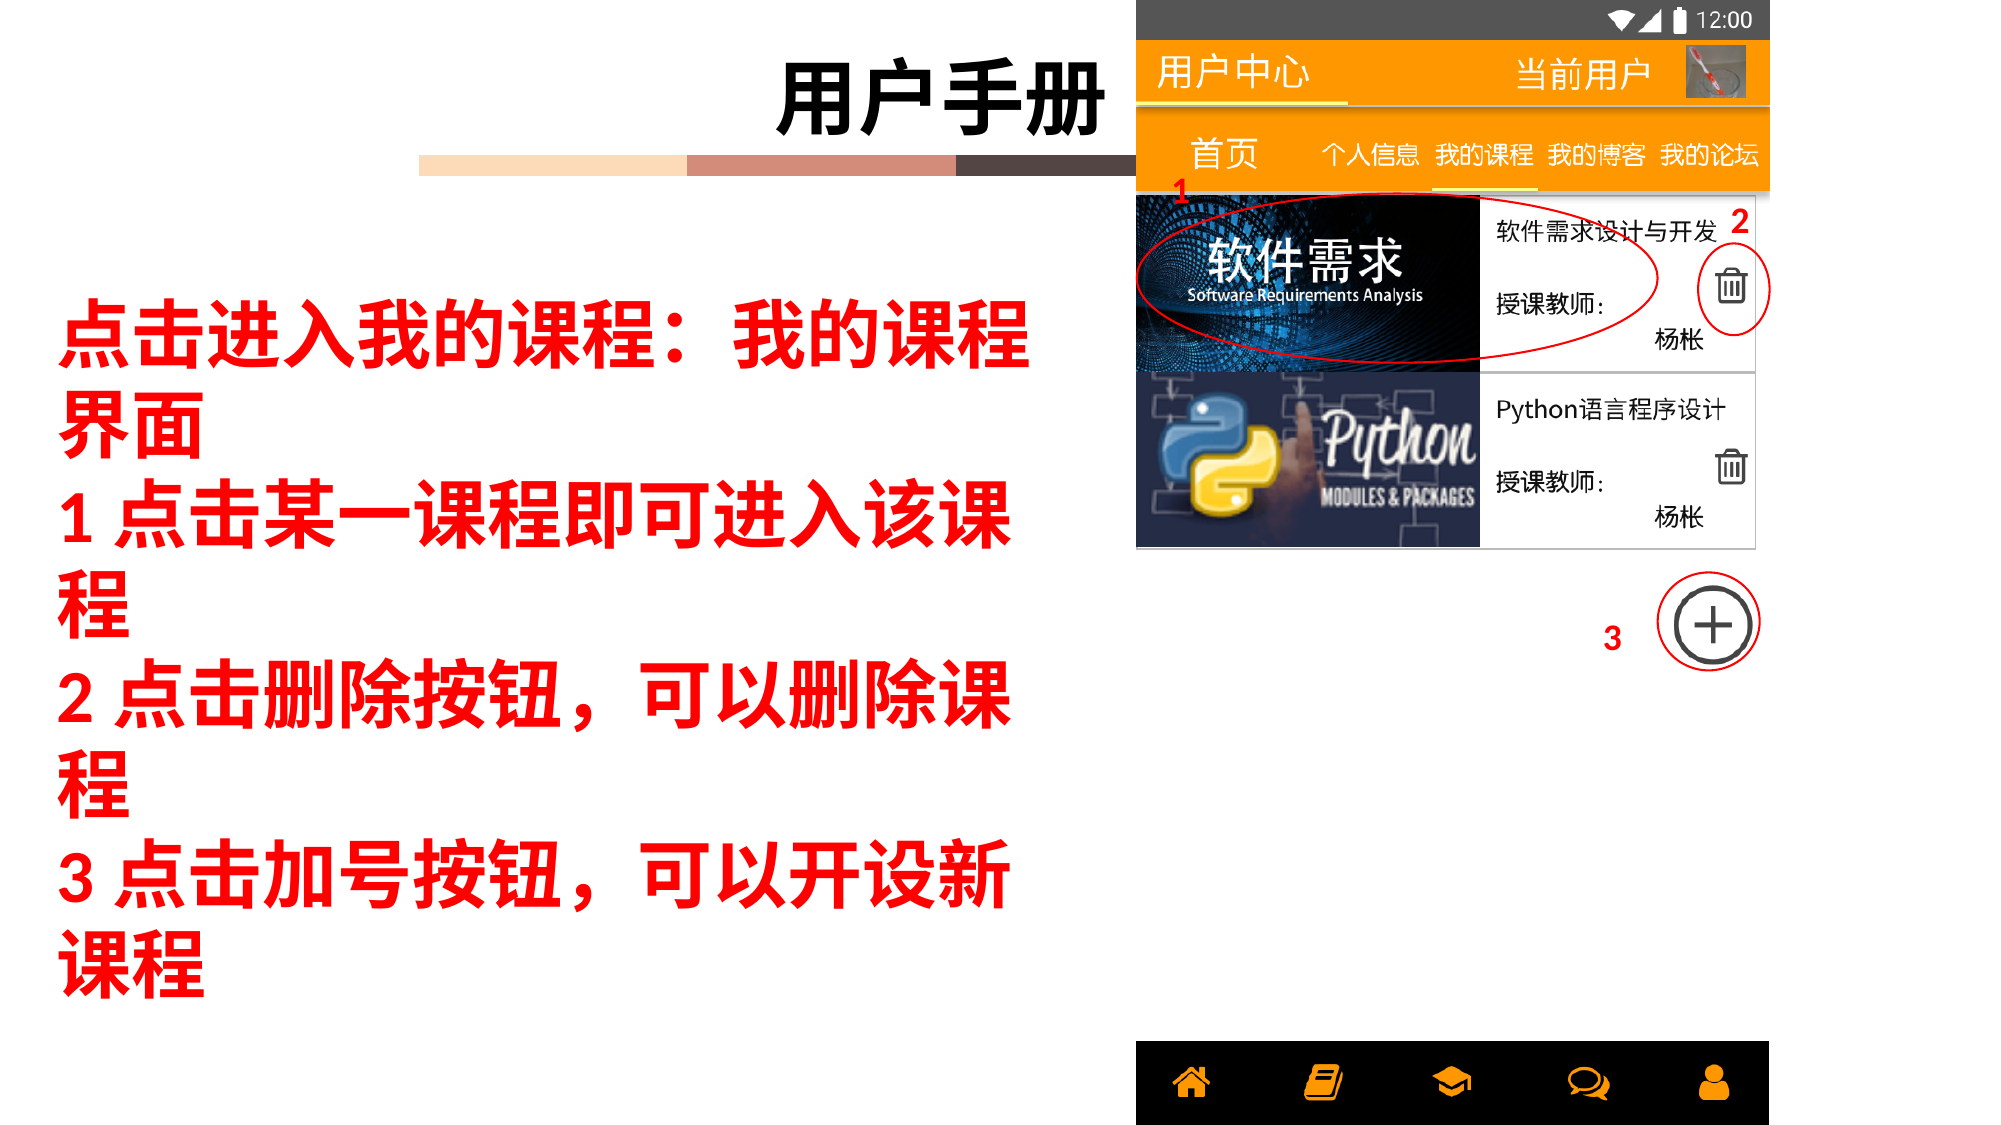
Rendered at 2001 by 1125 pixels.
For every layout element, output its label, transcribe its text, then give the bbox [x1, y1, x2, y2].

picture [1136, 0, 1770, 1125]
list 用户手册 [760, 49, 1136, 110]
text_box 点击进入我的课程：我的课程界面 1点击某一课程即可进入该课程 2点击删除按钮，可以删除课程 3点击加号按钮，可以开设新课程 [41, 280, 1097, 1105]
